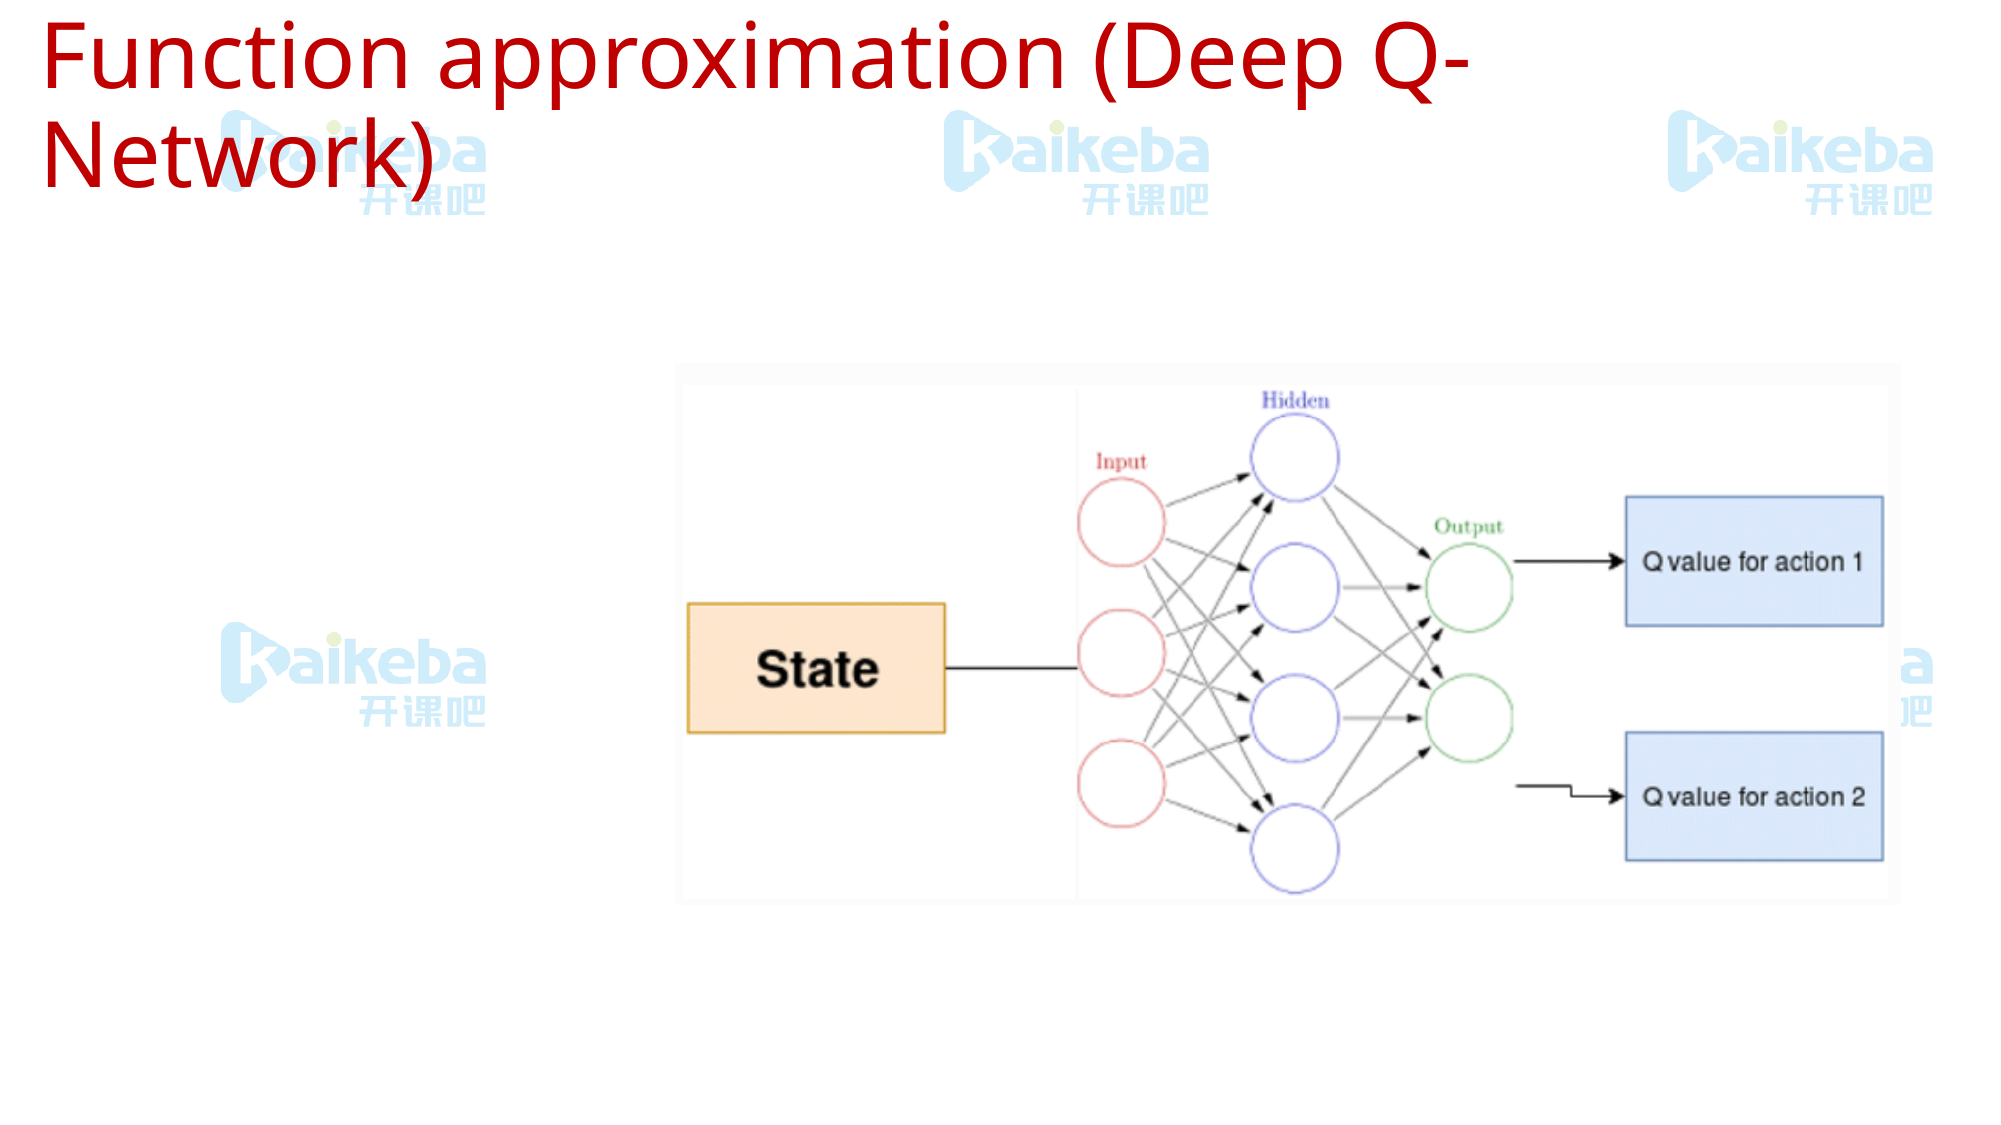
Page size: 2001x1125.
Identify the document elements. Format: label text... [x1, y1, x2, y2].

picture [674, 363, 1902, 905]
title Function approximation (Deep Q-Network) [31, 0, 1758, 218]
